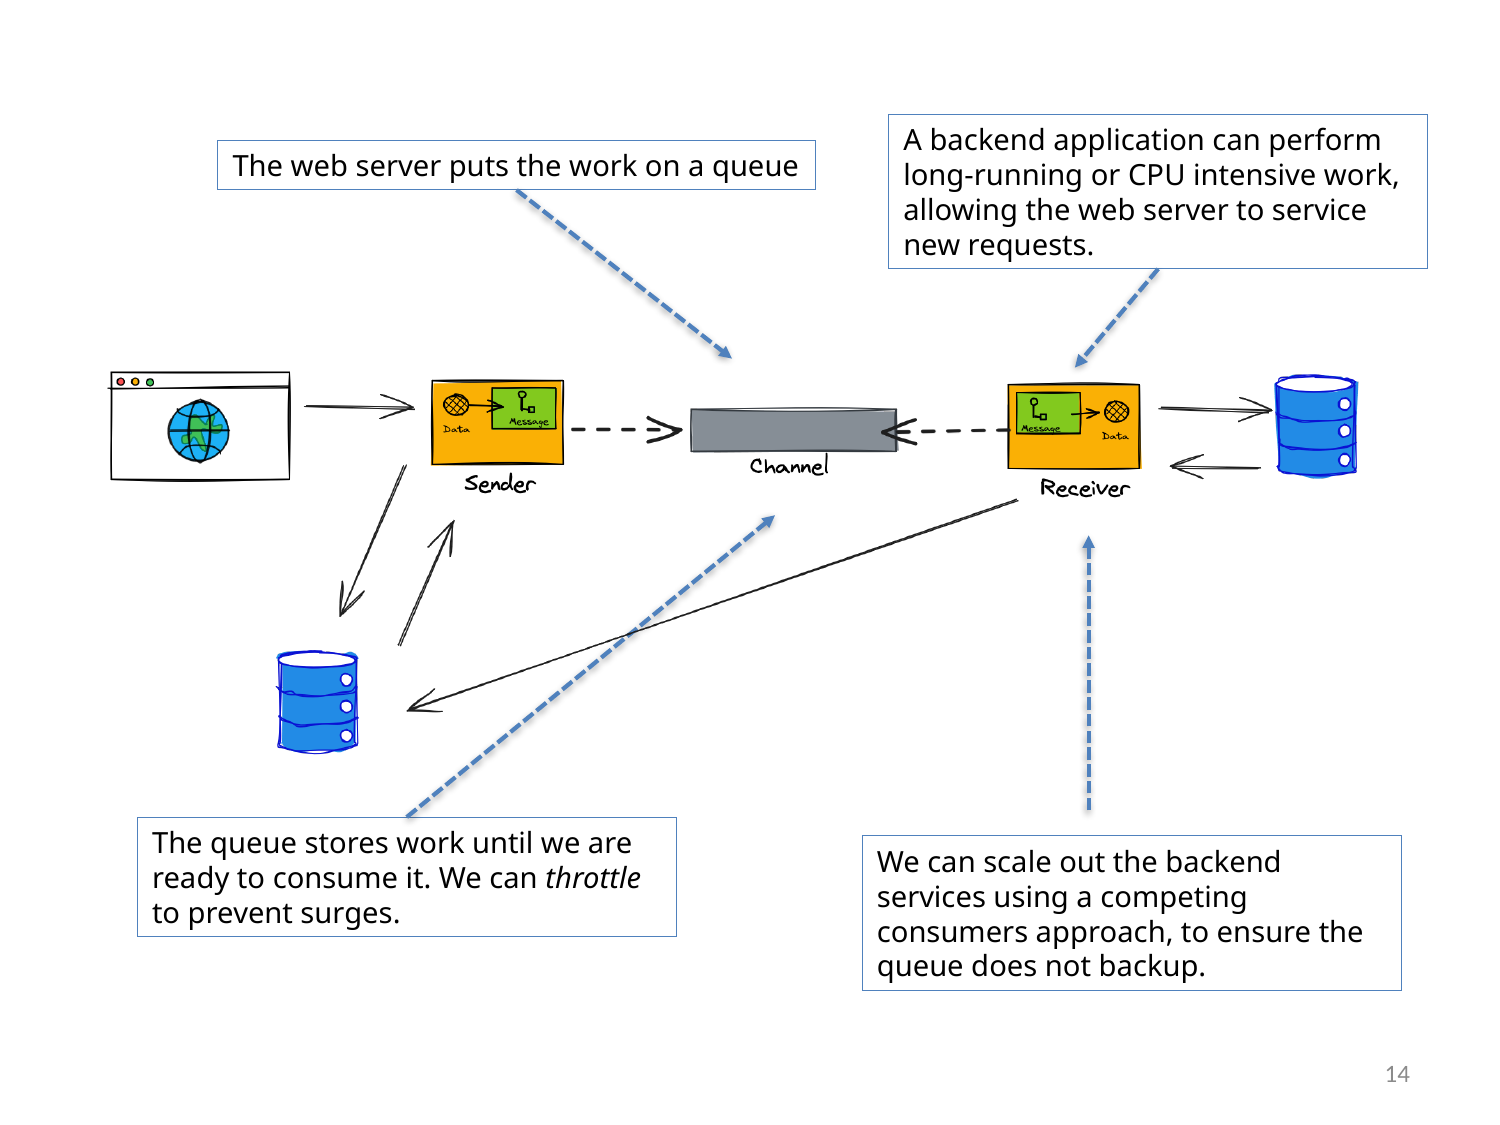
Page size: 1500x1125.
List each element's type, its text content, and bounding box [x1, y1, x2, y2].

text_box We can scale out the backend services using a competing consumers approach, to ensure the queue does not backup. [862, 835, 1402, 991]
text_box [1074, 270, 1159, 356]
text_box A backend application can perform long-running or CPU intensive work, allowing the web server to service new requests. [888, 114, 1428, 269]
picture [94, 358, 1370, 767]
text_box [516, 190, 733, 356]
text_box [406, 774, 776, 818]
text_box The web server puts the work on a queue [217, 140, 816, 190]
slide_number 14 [1074, 1042, 1425, 1103]
text_box The queue stores work until we are ready to consume it. We can throttle to prevent surges. [137, 817, 677, 937]
